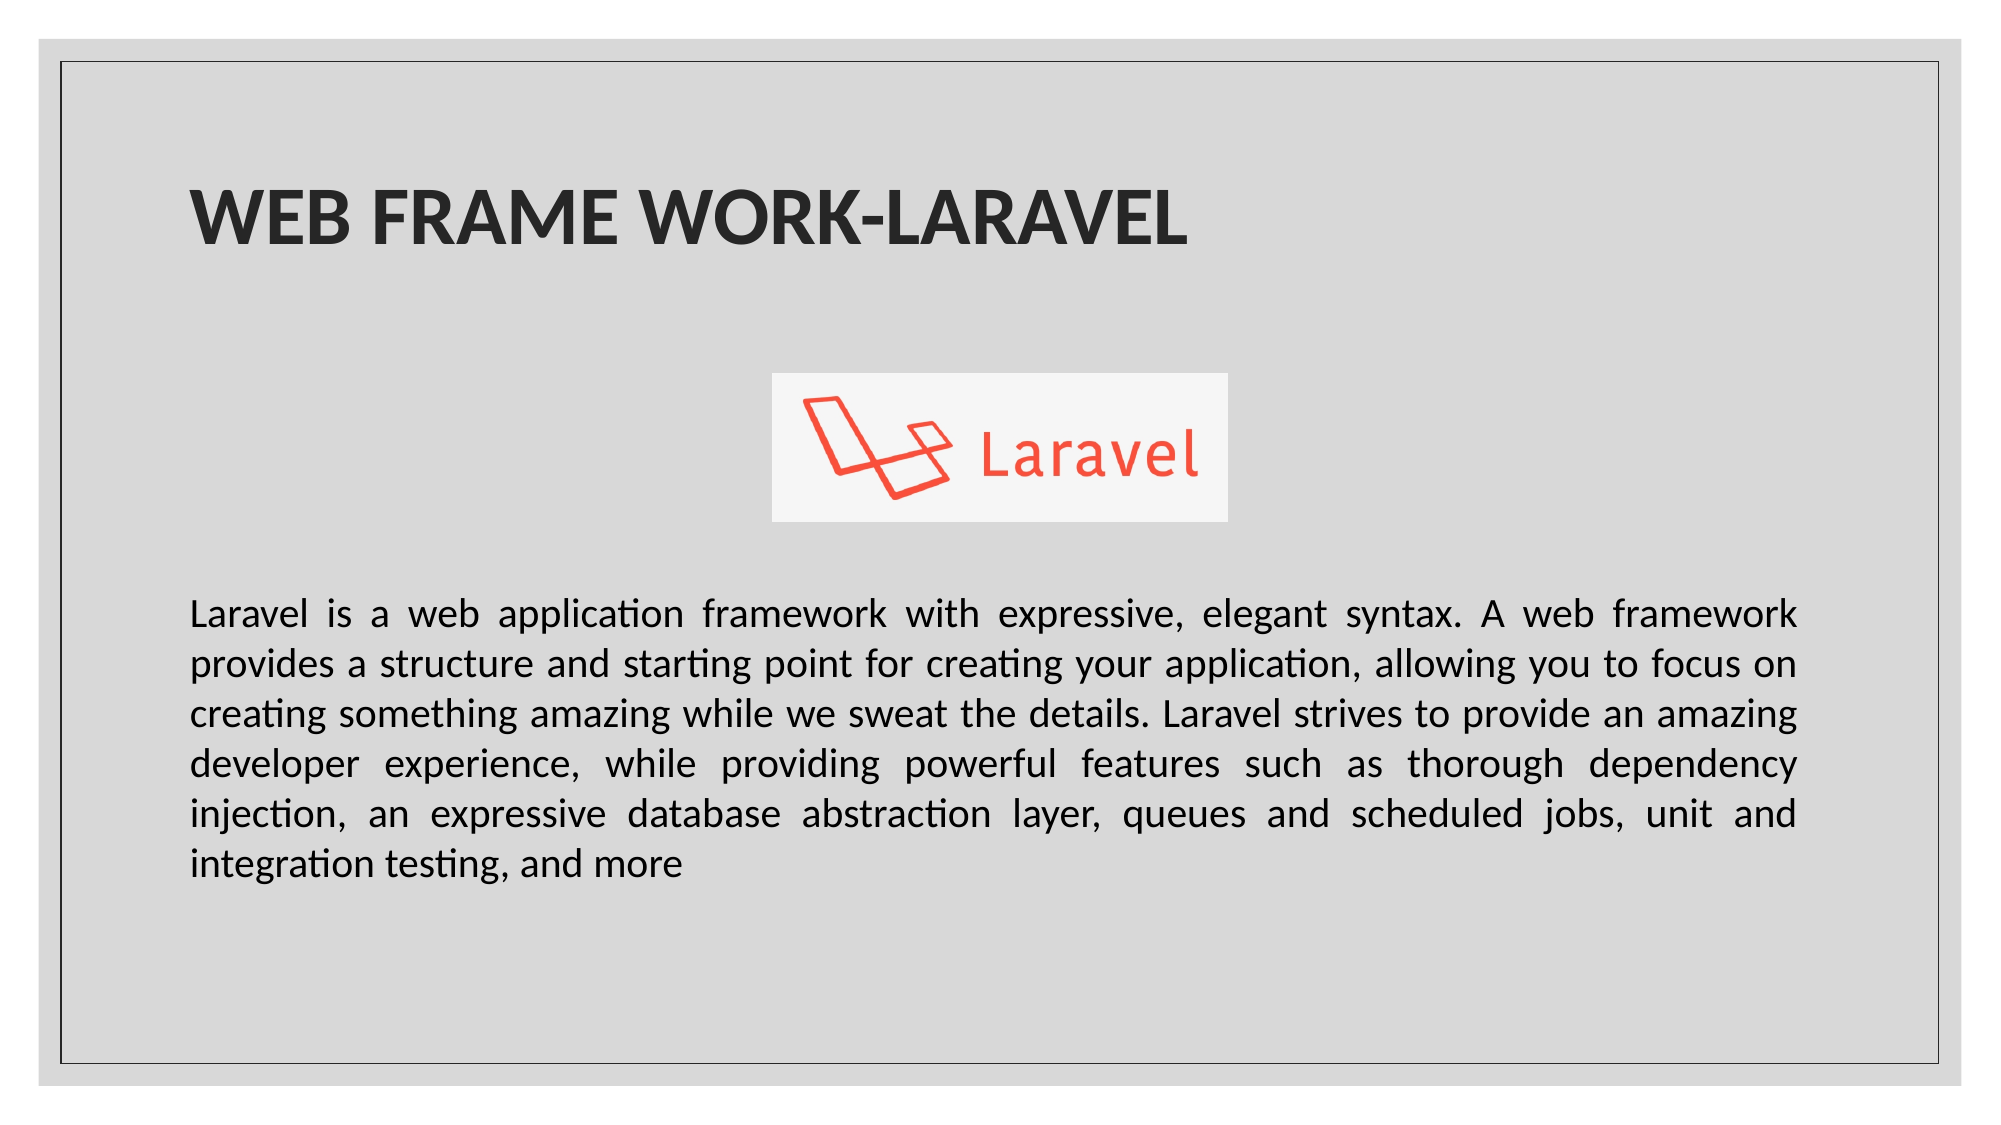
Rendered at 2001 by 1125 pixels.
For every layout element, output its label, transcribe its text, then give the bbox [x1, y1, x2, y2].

title WEB FRAME WORK-LARAVEL [174, 105, 1825, 331]
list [772, 373, 1228, 522]
text_box Laravel is a web application framework with expressive, elegant syntax. A web framework provides a structure and starting point for creating your application, allowing you to focus on creating something amazing while we sweat the details. Laravel strives to provide an amazing developer experience, while providing powerful features such as thorough dependency injection, an expressive database abstraction layer, queues and scheduled jobs, unit and integration testing, and more [174, 578, 1814, 894]
